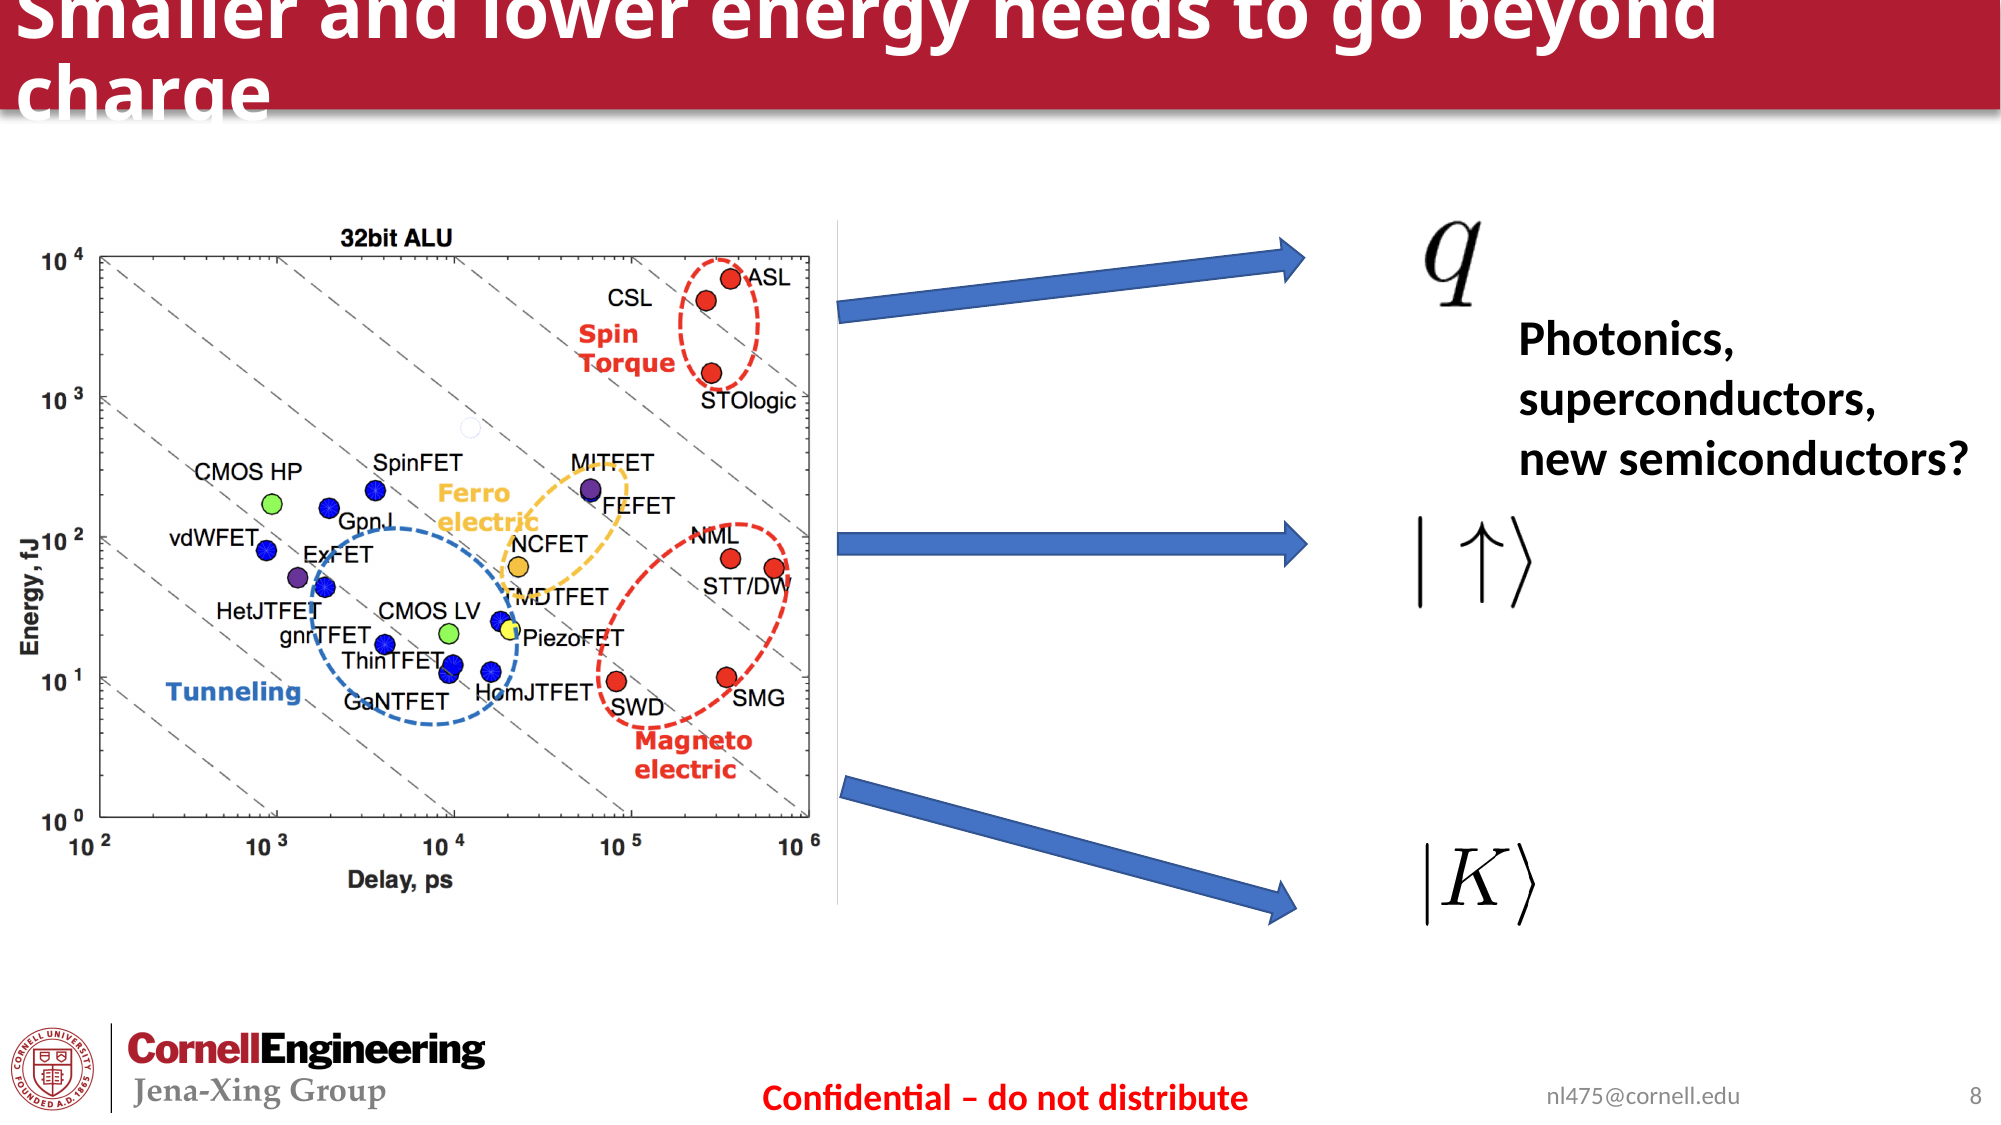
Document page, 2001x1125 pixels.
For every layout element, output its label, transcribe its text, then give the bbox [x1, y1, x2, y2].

picture [0, 220, 838, 905]
text_box [838, 254, 1232, 325]
picture [0, 1010, 495, 1125]
title Smaller and lower energy needs to go beyond charge [0, 1, 2000, 110]
text_box Photonics, superconductors, new semiconductors? [1559, 297, 2000, 493]
text_box [838, 520, 1301, 568]
slide_number 8 [1891, 1064, 1998, 1125]
picture [1232, 113, 1600, 737]
text_box [839, 775, 1296, 926]
picture [1296, 799, 1595, 1040]
footer nl475@cornell.edu [1395, 1064, 1891, 1125]
